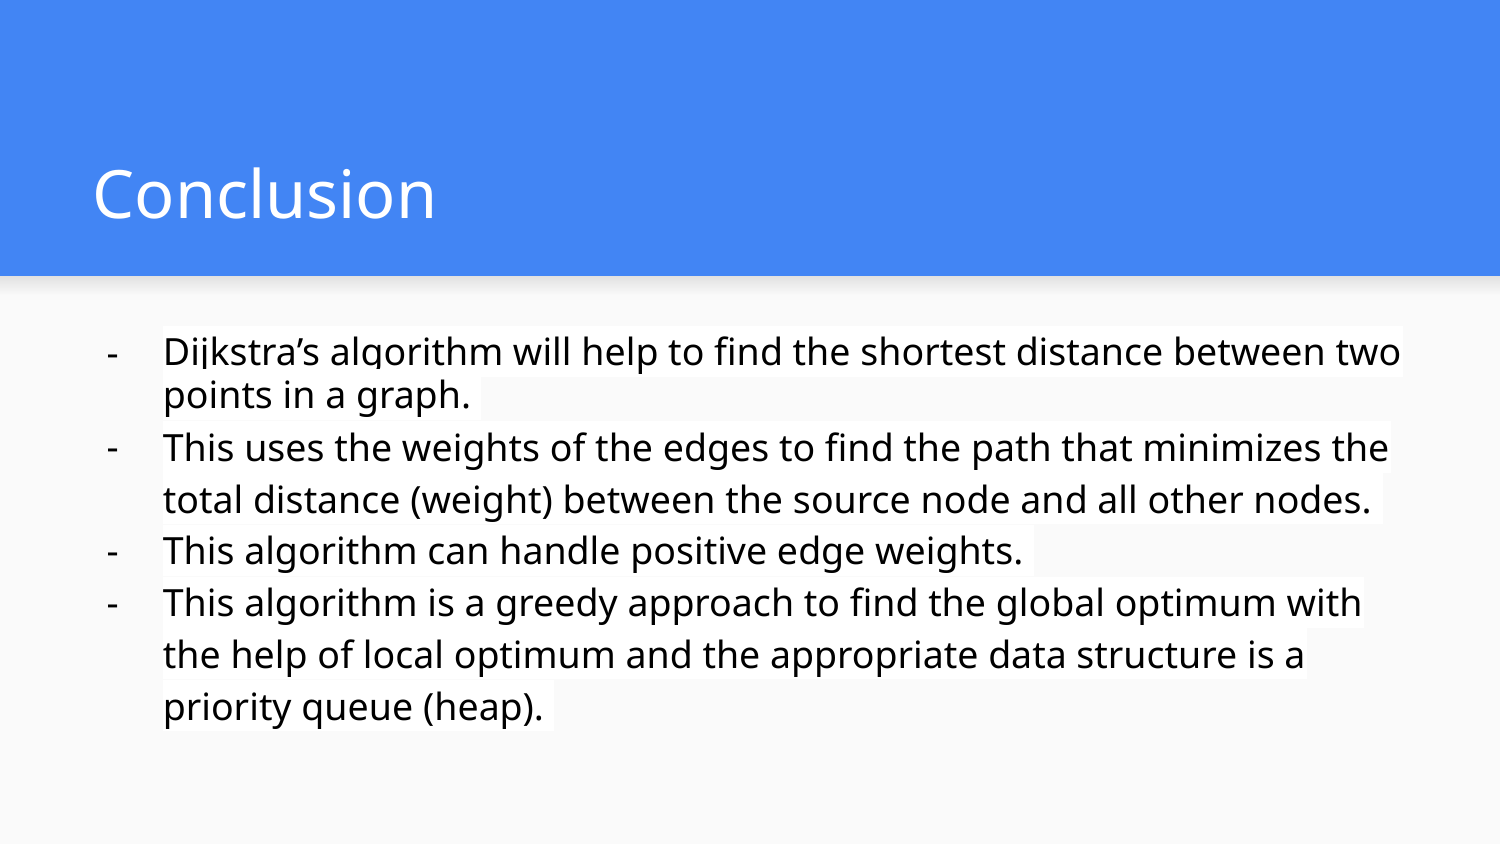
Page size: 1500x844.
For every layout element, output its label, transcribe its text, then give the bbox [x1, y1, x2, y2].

list Dijkstra’s algorithm will help to find the shortest distance between two points in a graph. This uses the weights of the edges to find the path that minimizes the total distance (weight) between the source node and all other nodes. This algorithm can handle positive edge weights. This algorithm is a greedy approach to find the global optimum with the help of local optimum and the appropriate data structure is a priority queue (heap). [72, 316, 1431, 762]
title Conclusion [77, 121, 1427, 248]
